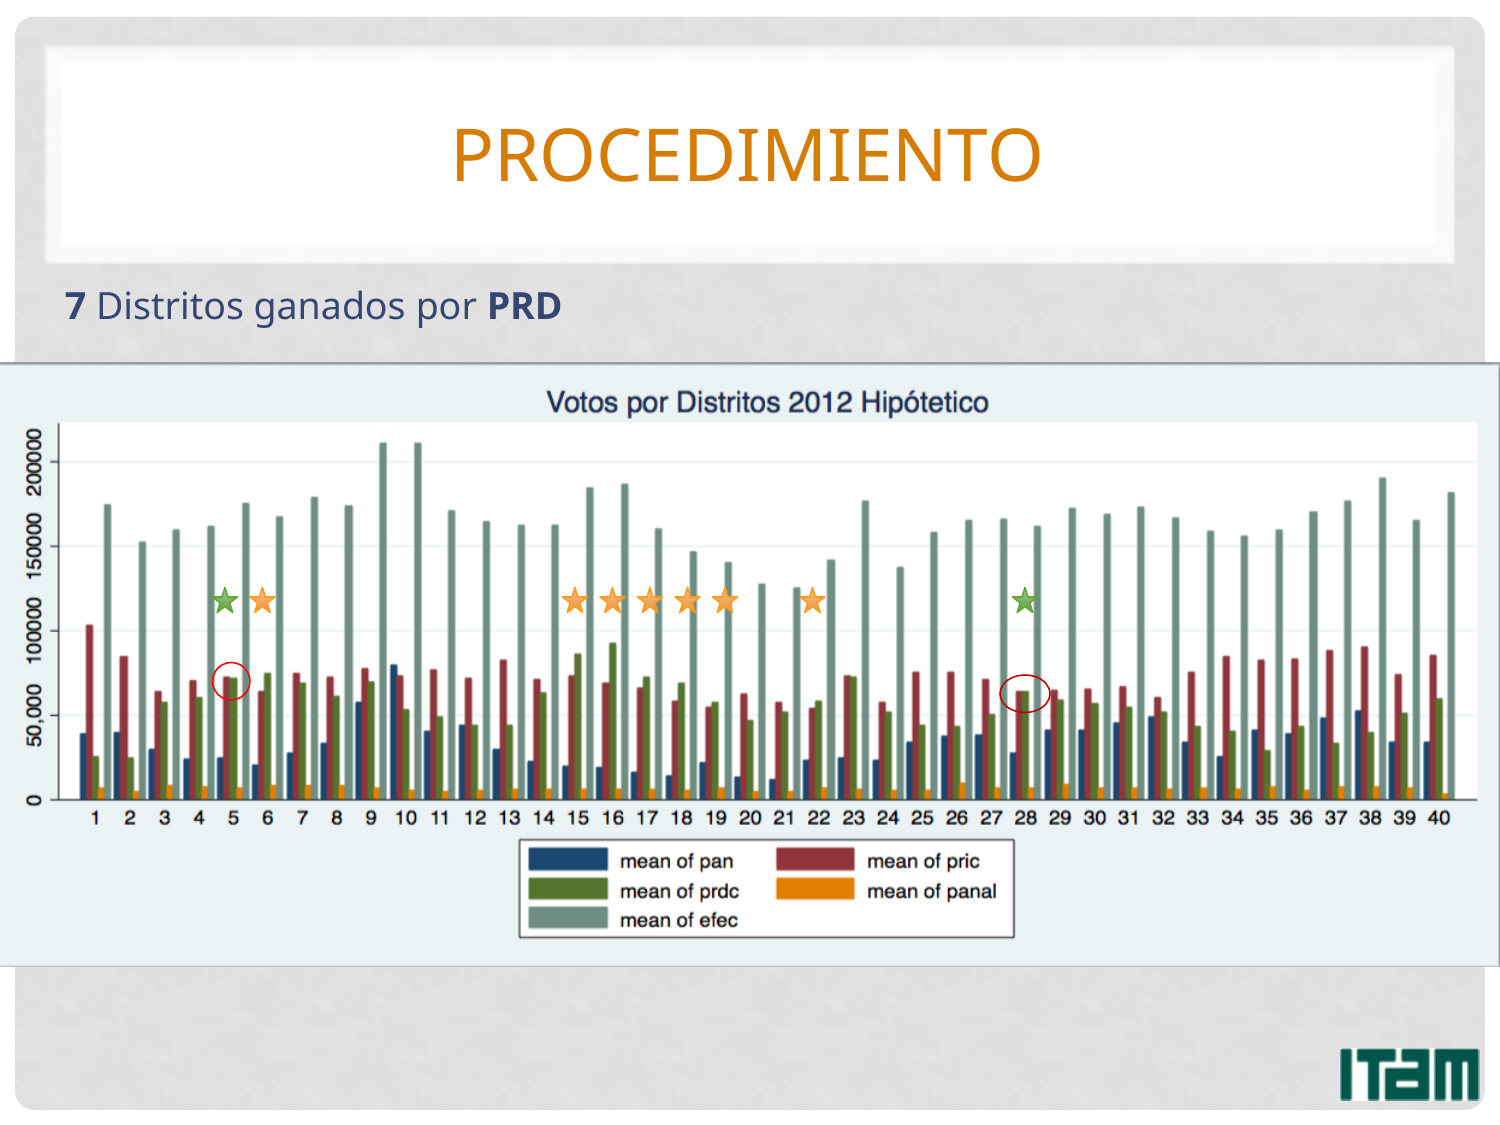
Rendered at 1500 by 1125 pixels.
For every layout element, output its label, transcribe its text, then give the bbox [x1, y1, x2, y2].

text_box 7 Distritos ganados por PRD [50, 274, 925, 335]
picture [1340, 1048, 1480, 1101]
text_box procedimiento [69, 66, 1425, 238]
picture [0, 362, 1500, 967]
